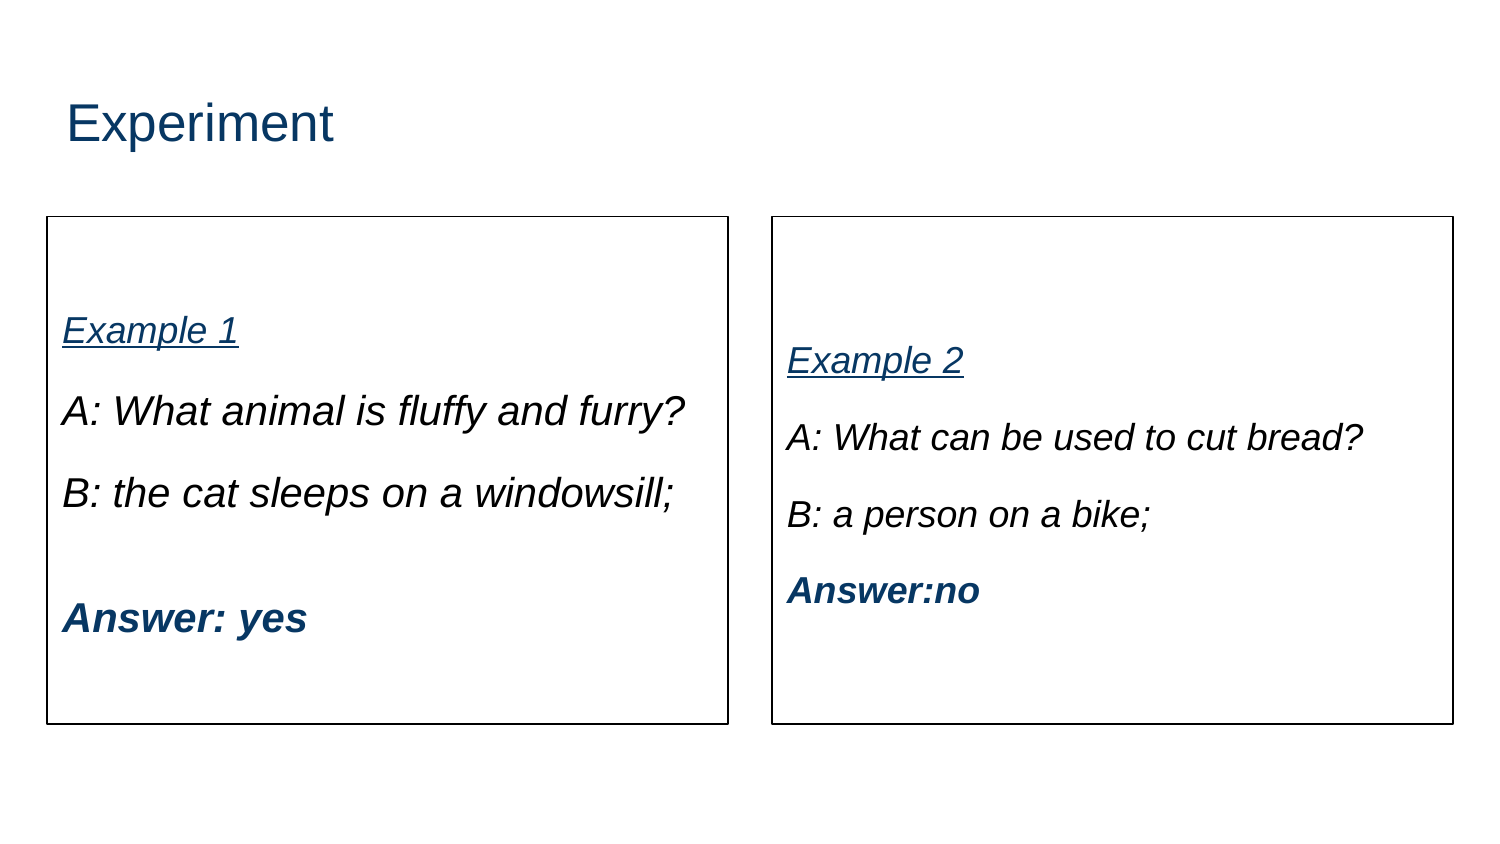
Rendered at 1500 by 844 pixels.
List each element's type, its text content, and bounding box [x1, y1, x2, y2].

list Example 2 A: What can be used to cut bread? B: a person on a bike; Answer:no [771, 216, 1453, 725]
title Experiment [51, 72, 1449, 167]
list Example 1 A: What animal is fluffy and furry? B: the cat sleeps on a windowsill; Answer: yes [47, 216, 728, 725]
